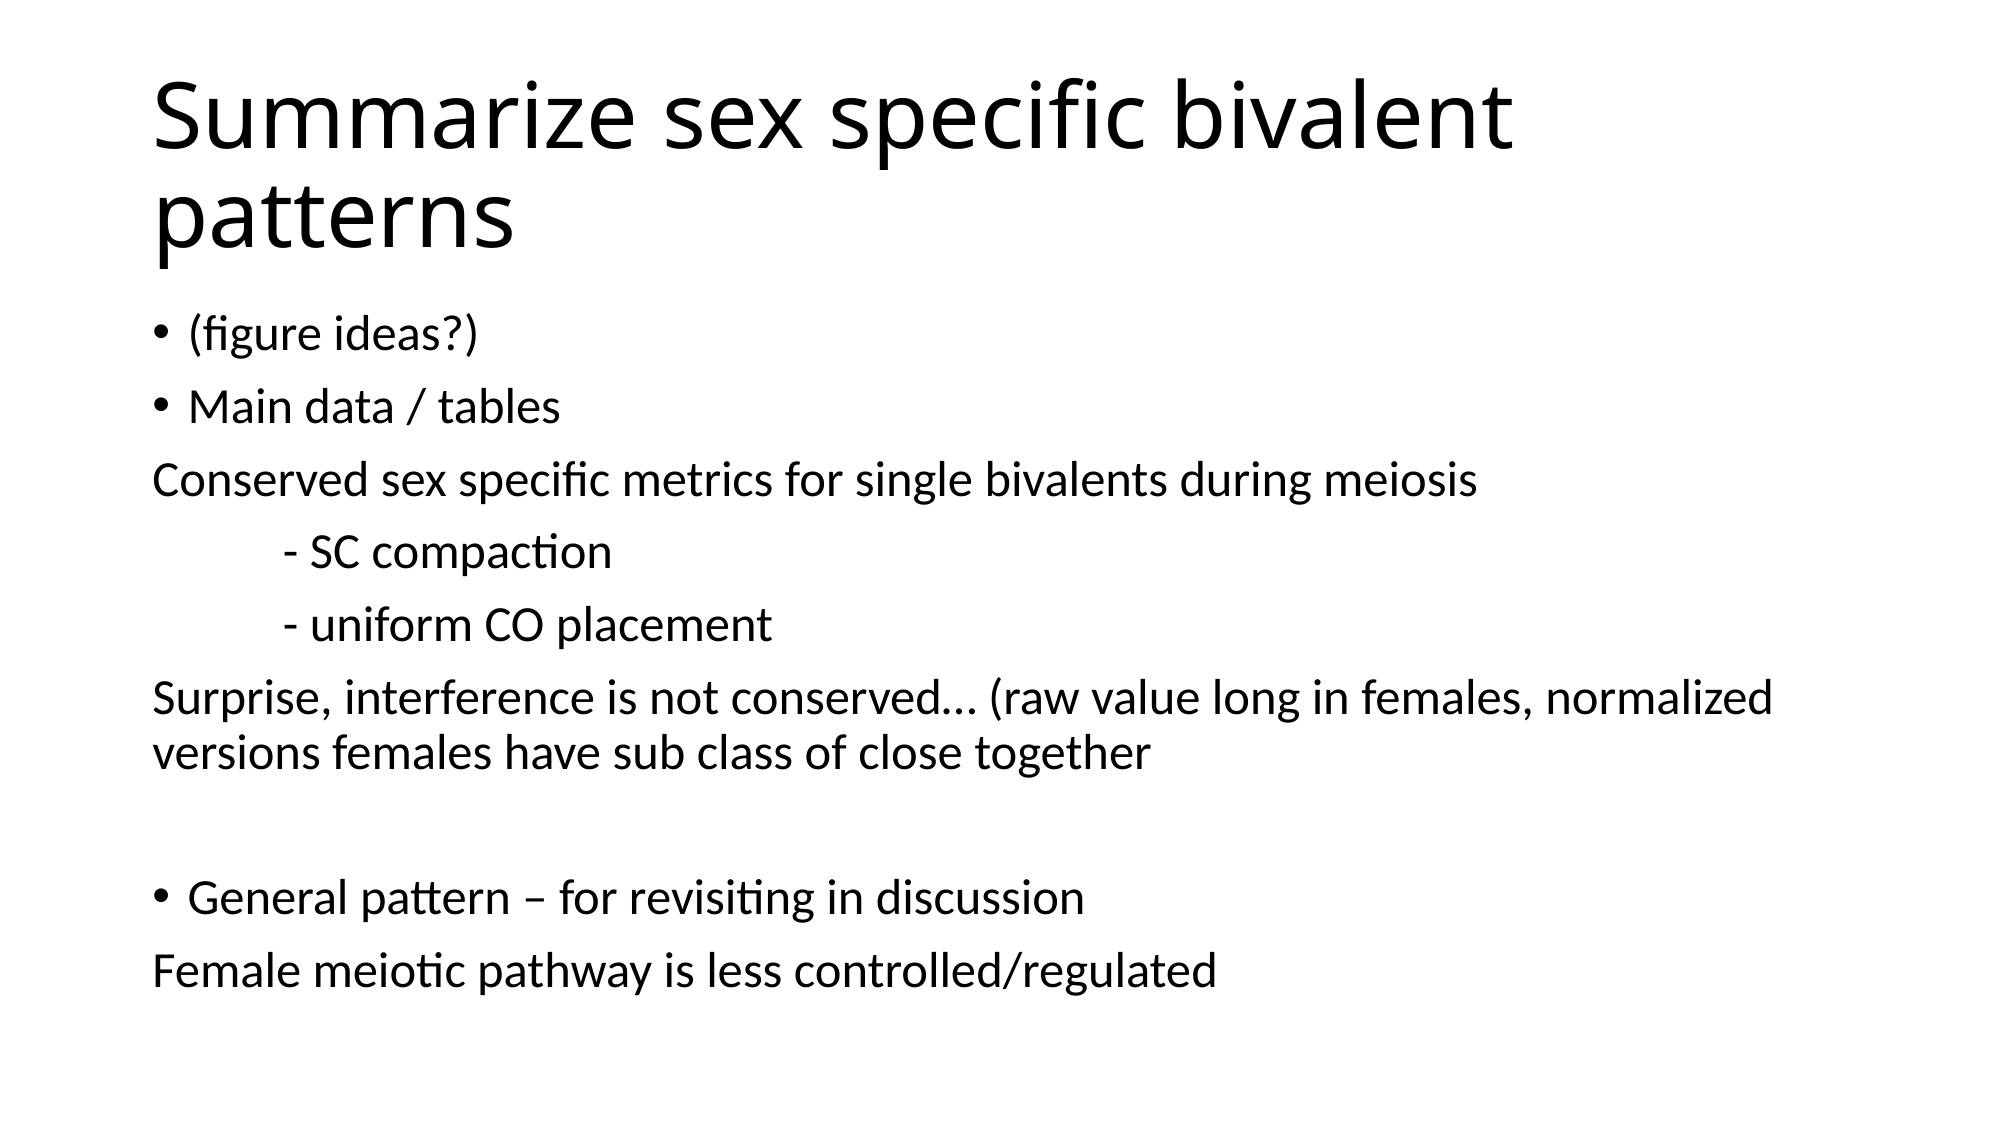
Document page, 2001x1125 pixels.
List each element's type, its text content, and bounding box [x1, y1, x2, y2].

list (figure ideas?) Main data / tables Conserved sex specific metrics for single bivalents during meiosis - SC compaction - uniform CO placement Surprise, interference is not conserved… (raw value long in females, normalized versions females have sub class of close together General pattern – for revisiting in discussion Female meiotic pathway is less controlled/regulated [137, 299, 1863, 1014]
title Summarize sex specific bivalent patterns [137, 59, 1863, 278]
